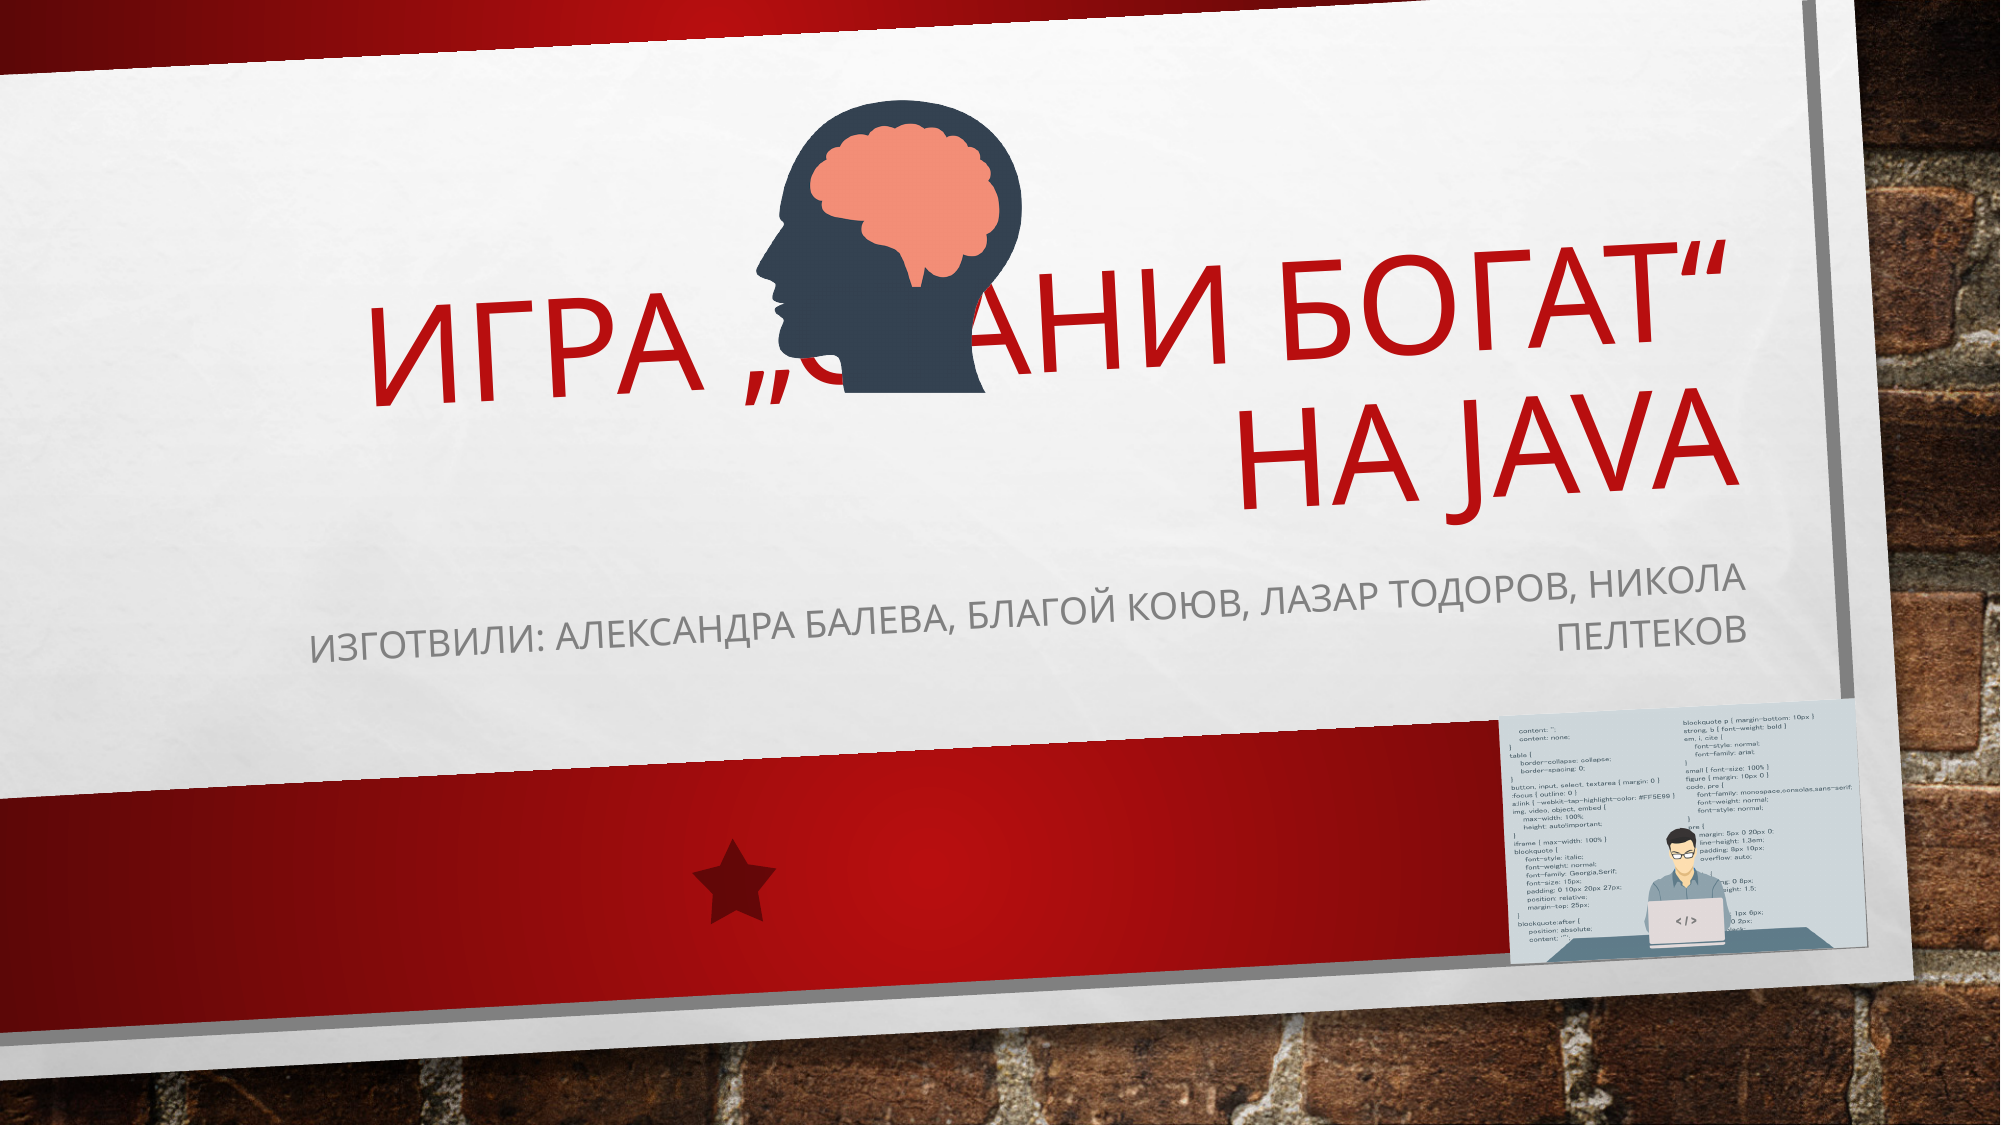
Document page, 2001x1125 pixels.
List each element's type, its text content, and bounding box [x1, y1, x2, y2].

picture [1499, 699, 1867, 964]
subtitle Изготвили: Александра Балева, Благой Коюв, Лазар Тодоров, Никола Пелтеков [159, 533, 1763, 708]
title Игра „Стани богат“ на Java [135, 67, 1758, 605]
picture [756, 100, 1022, 393]
picture [0, 0, 2000, 1125]
